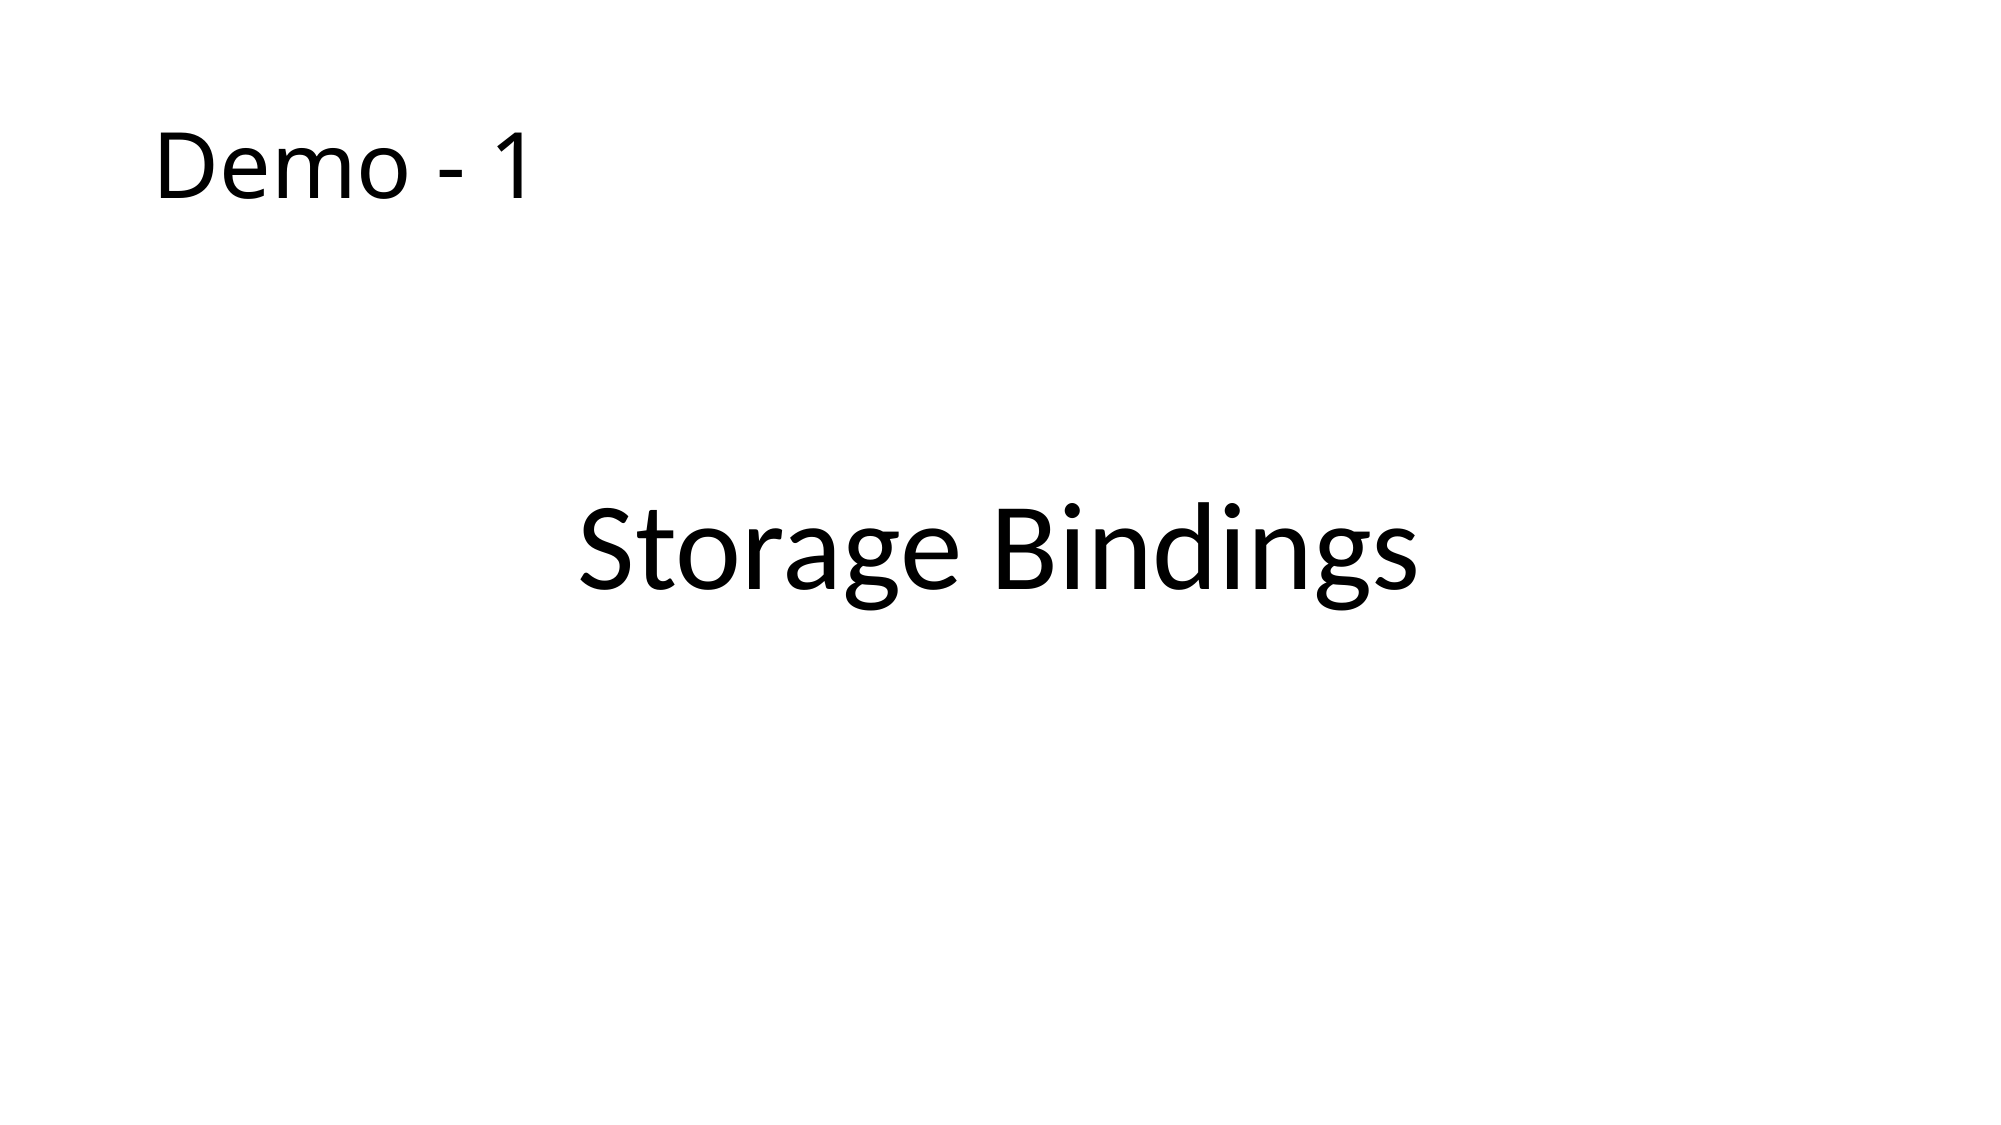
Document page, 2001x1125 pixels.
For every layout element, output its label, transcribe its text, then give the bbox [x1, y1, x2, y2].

title Demo - 1 [137, 59, 1863, 278]
list Storage Bindings [137, 299, 1863, 1014]
